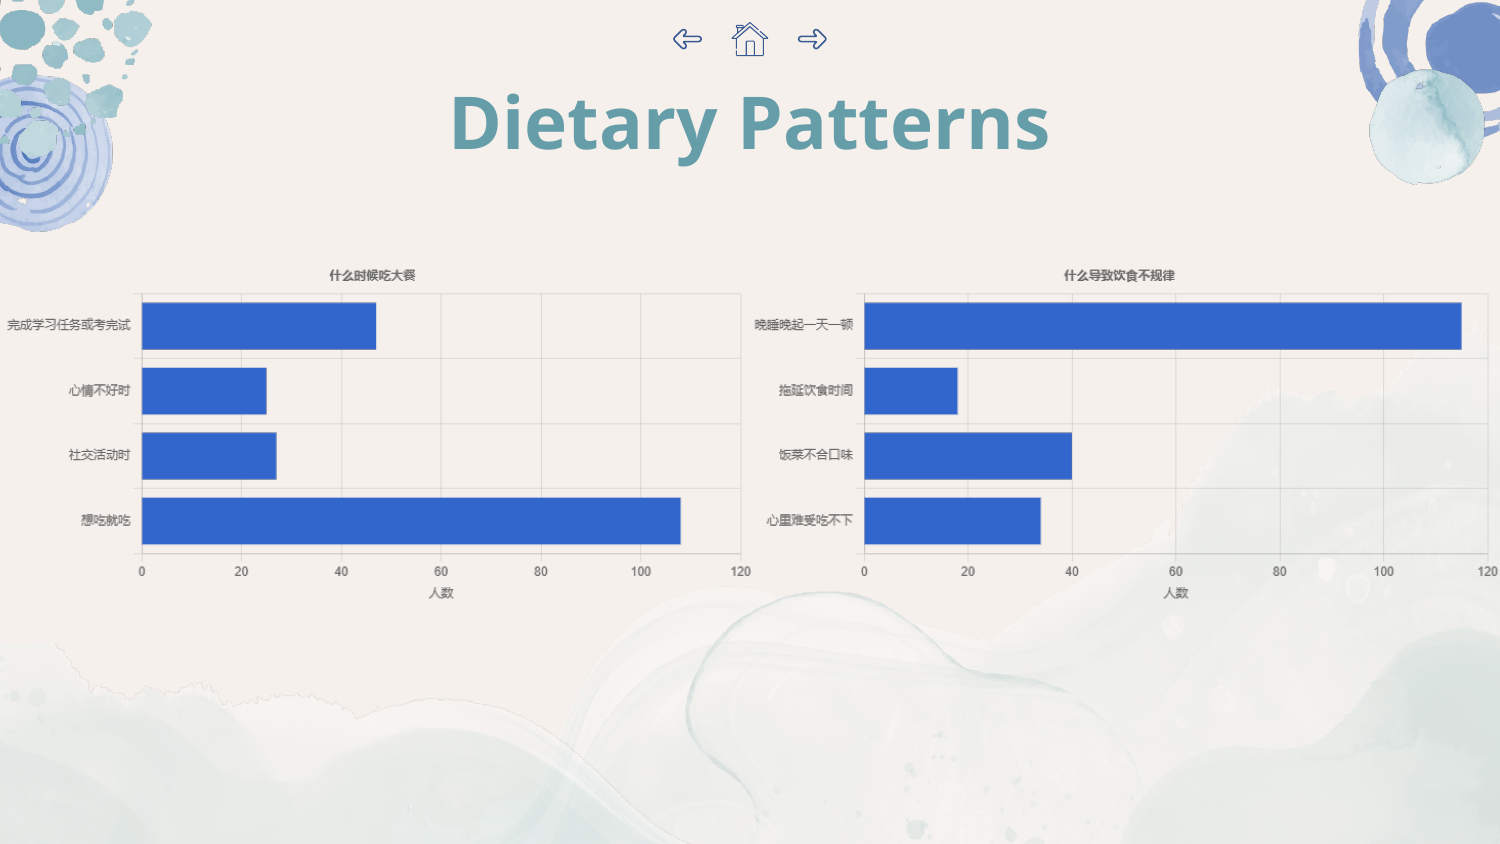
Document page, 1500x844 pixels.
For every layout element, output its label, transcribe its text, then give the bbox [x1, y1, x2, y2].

picture [0, 238, 1500, 627]
text_box [1338, 0, 1500, 72]
picture [0, 0, 189, 236]
text_box [798, 29, 826, 49]
text_box [673, 29, 702, 49]
title Dietary Patterns [118, 72, 1382, 167]
picture [1353, 66, 1500, 186]
text_box [731, 22, 769, 57]
